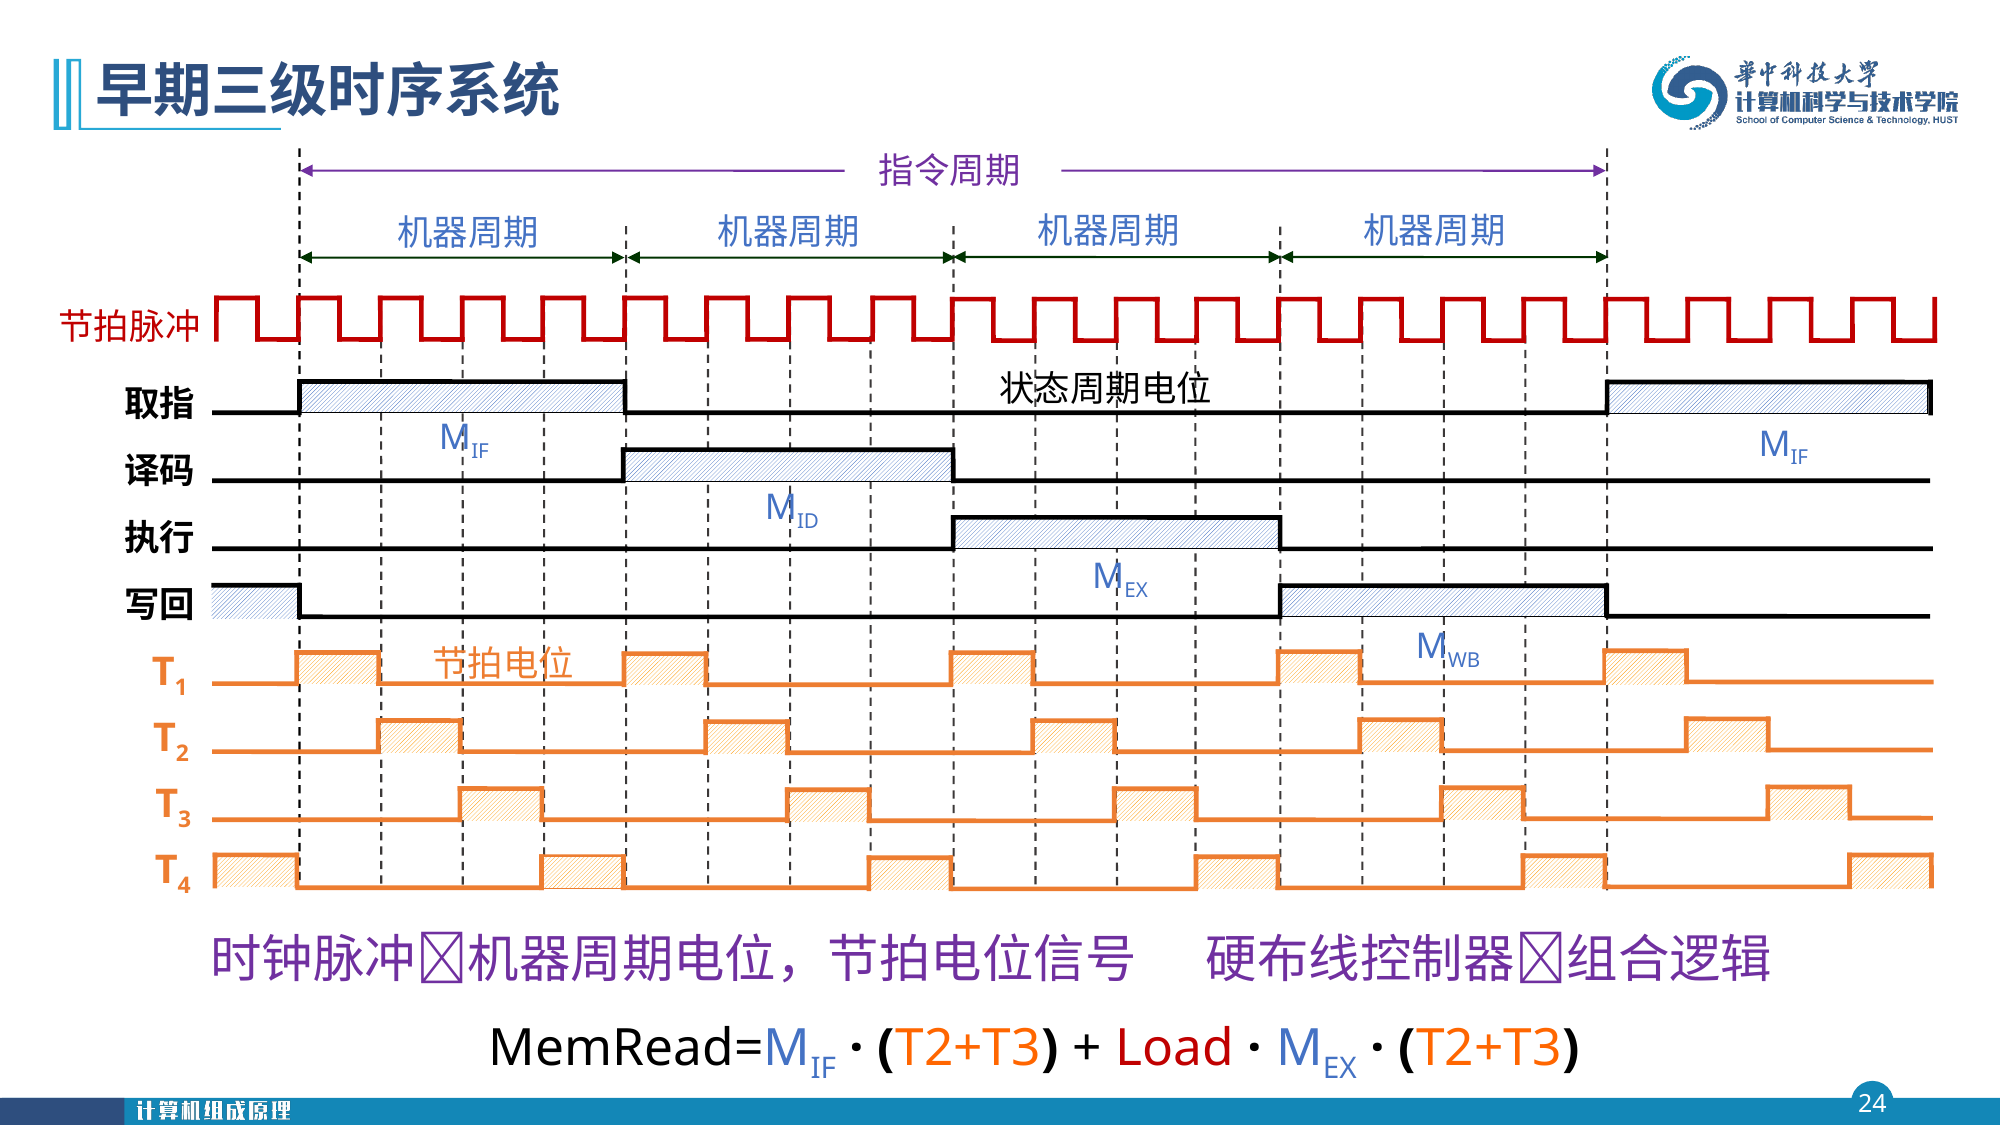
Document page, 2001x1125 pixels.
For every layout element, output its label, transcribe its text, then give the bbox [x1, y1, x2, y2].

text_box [128, 633, 1932, 702]
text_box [299, 499, 1608, 507]
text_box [299, 261, 1608, 296]
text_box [299, 200, 1609, 261]
text_box 时钟脉冲机器周期电位，节拍电位信号 硬布线控制器组合逻辑 [77, 918, 1906, 996]
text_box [82, 507, 1931, 566]
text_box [132, 770, 1931, 836]
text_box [130, 704, 1931, 768]
text_box MIF [1655, 432, 1912, 440]
picture [1805, 56, 1958, 130]
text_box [32, 296, 1935, 356]
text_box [82, 358, 1931, 432]
text_box MemRead=MIF · (T2+T3) + Load · MEX · (T2+T3) [149, 1006, 1919, 1092]
title 早期三级时序系统 [80, 42, 1805, 144]
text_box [299, 566, 1608, 574]
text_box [299, 432, 1608, 440]
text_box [131, 836, 1932, 900]
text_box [82, 440, 1928, 499]
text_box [300, 140, 1606, 199]
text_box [82, 574, 1928, 634]
